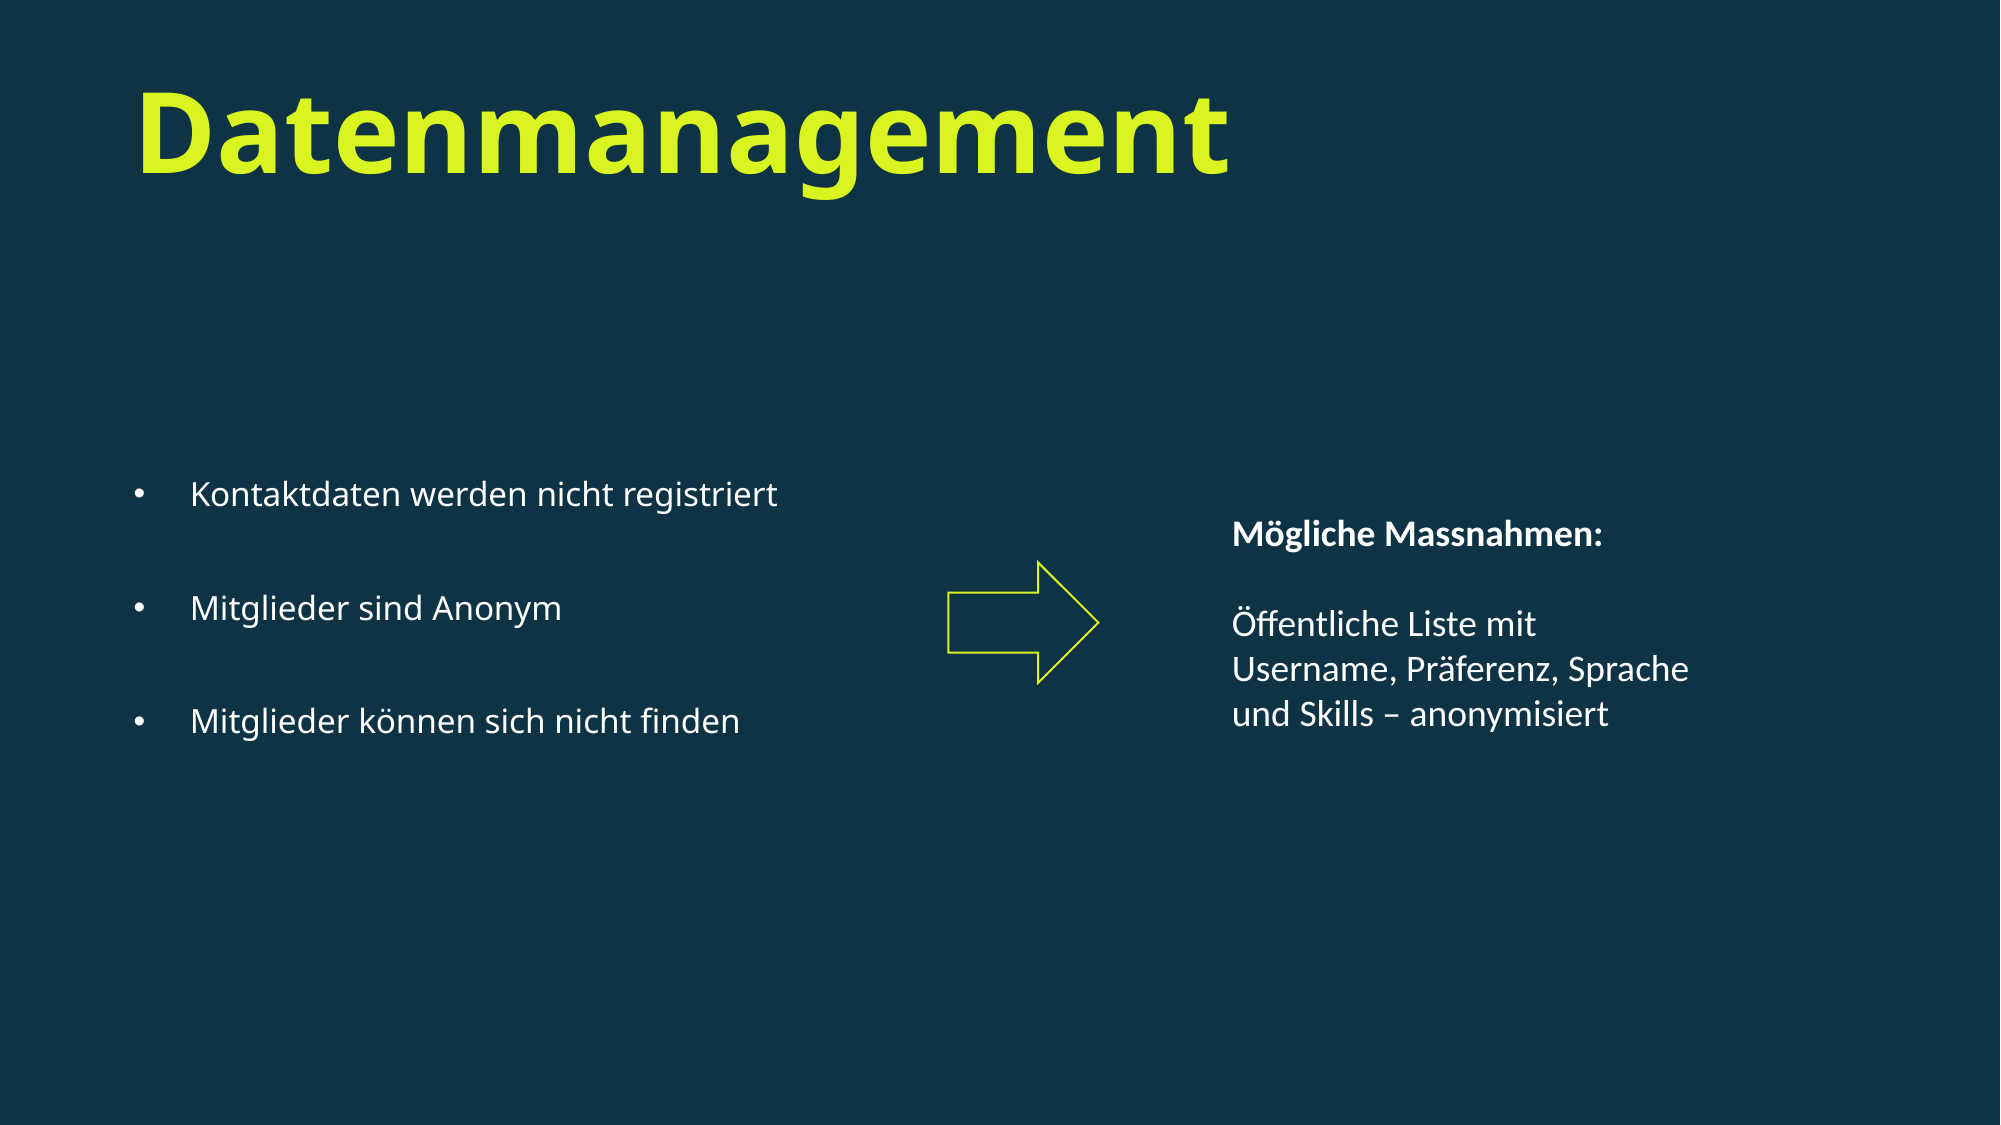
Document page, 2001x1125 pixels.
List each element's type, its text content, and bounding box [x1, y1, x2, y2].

title Datenmanagement [118, 68, 1882, 236]
text_box [947, 560, 1100, 686]
text_box Mögliche Massnahmen: Öffentliche Liste mit Username, Präferenz, Sprache und Skills – anonymisiert [1217, 501, 1719, 742]
list Kontaktdaten werden nicht registriert Mitglieder sind Anonym Mitglieder können sich nicht finden [118, 470, 949, 800]
